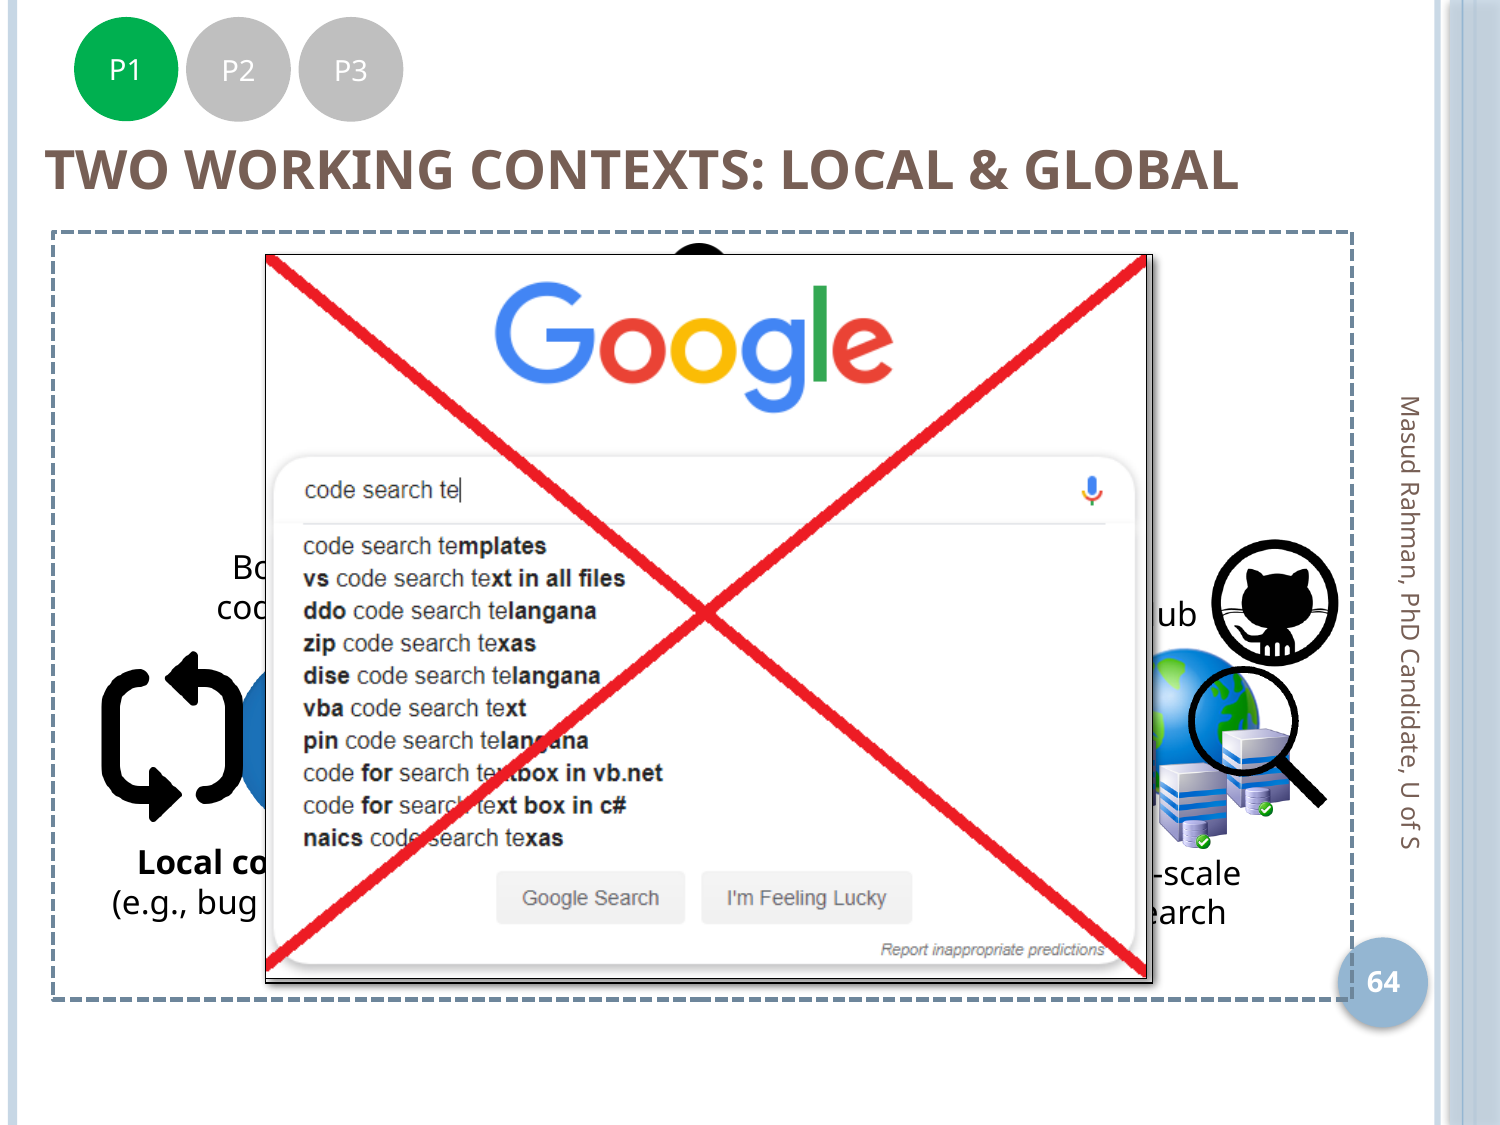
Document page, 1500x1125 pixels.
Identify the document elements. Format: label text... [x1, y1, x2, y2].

text_box P3 [298, 16, 404, 122]
text_box [51, 230, 1354, 1002]
picture [80, 242, 1342, 983]
title Two Working Contexts: Local & Global [29, 20, 1388, 209]
text_box P1 [74, 16, 179, 122]
footer Masud Rahman, PhD Candidate, U of S [1379, 380, 1440, 906]
text_box P2 [186, 16, 291, 122]
slide_number 64 [1333, 940, 1434, 1027]
